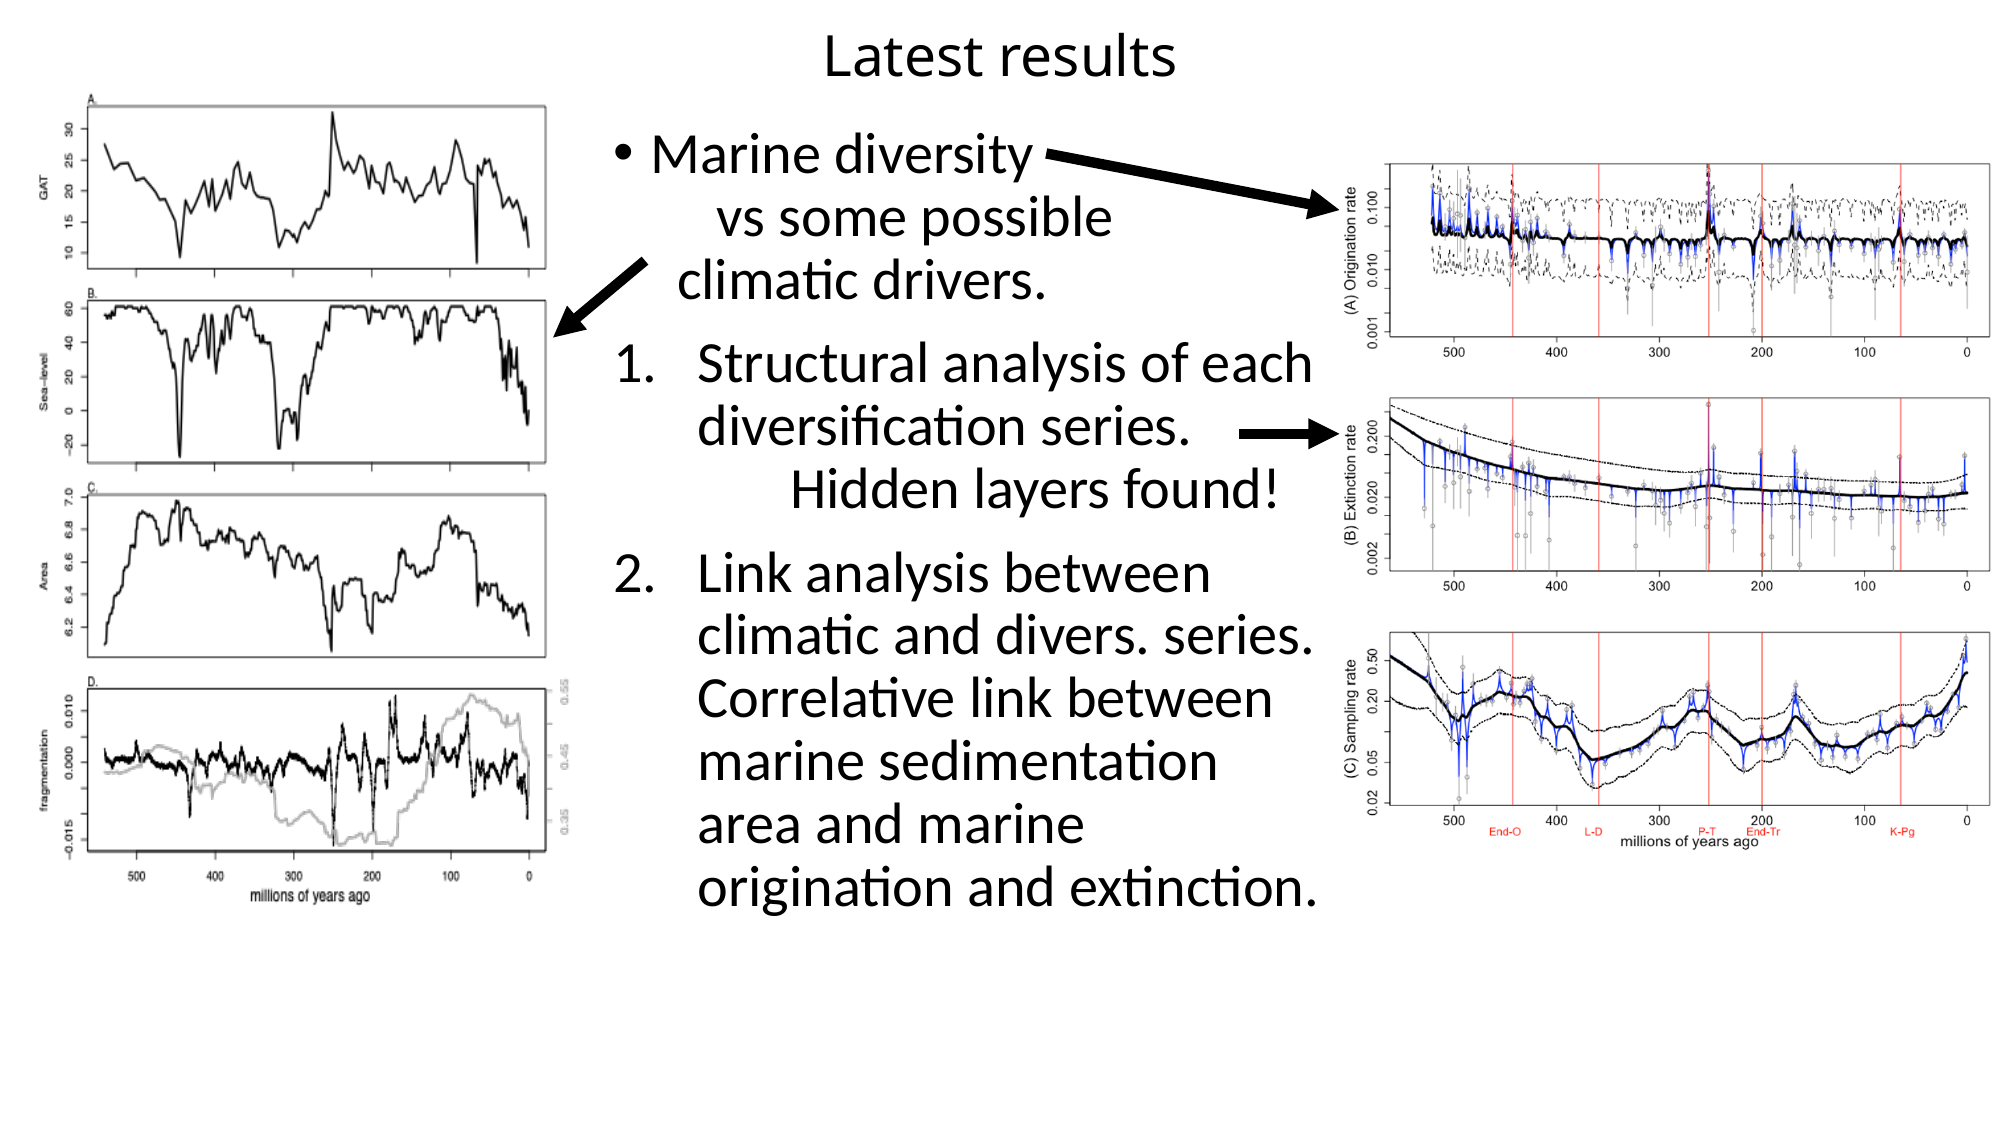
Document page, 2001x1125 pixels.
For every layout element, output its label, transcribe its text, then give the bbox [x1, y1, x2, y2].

title Latest results [137, 19, 1863, 97]
picture [24, 75, 596, 915]
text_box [553, 260, 645, 338]
picture [1339, 153, 2000, 876]
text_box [1046, 153, 1340, 210]
list Marine diversity vs some possible climatic drivers. Structural analysis of each diversification series. Hidden layers found! Link analysis between climatic and divers. series. Correlative link between marine sedimentation area and marine origination and extinction. [598, 115, 1340, 1106]
